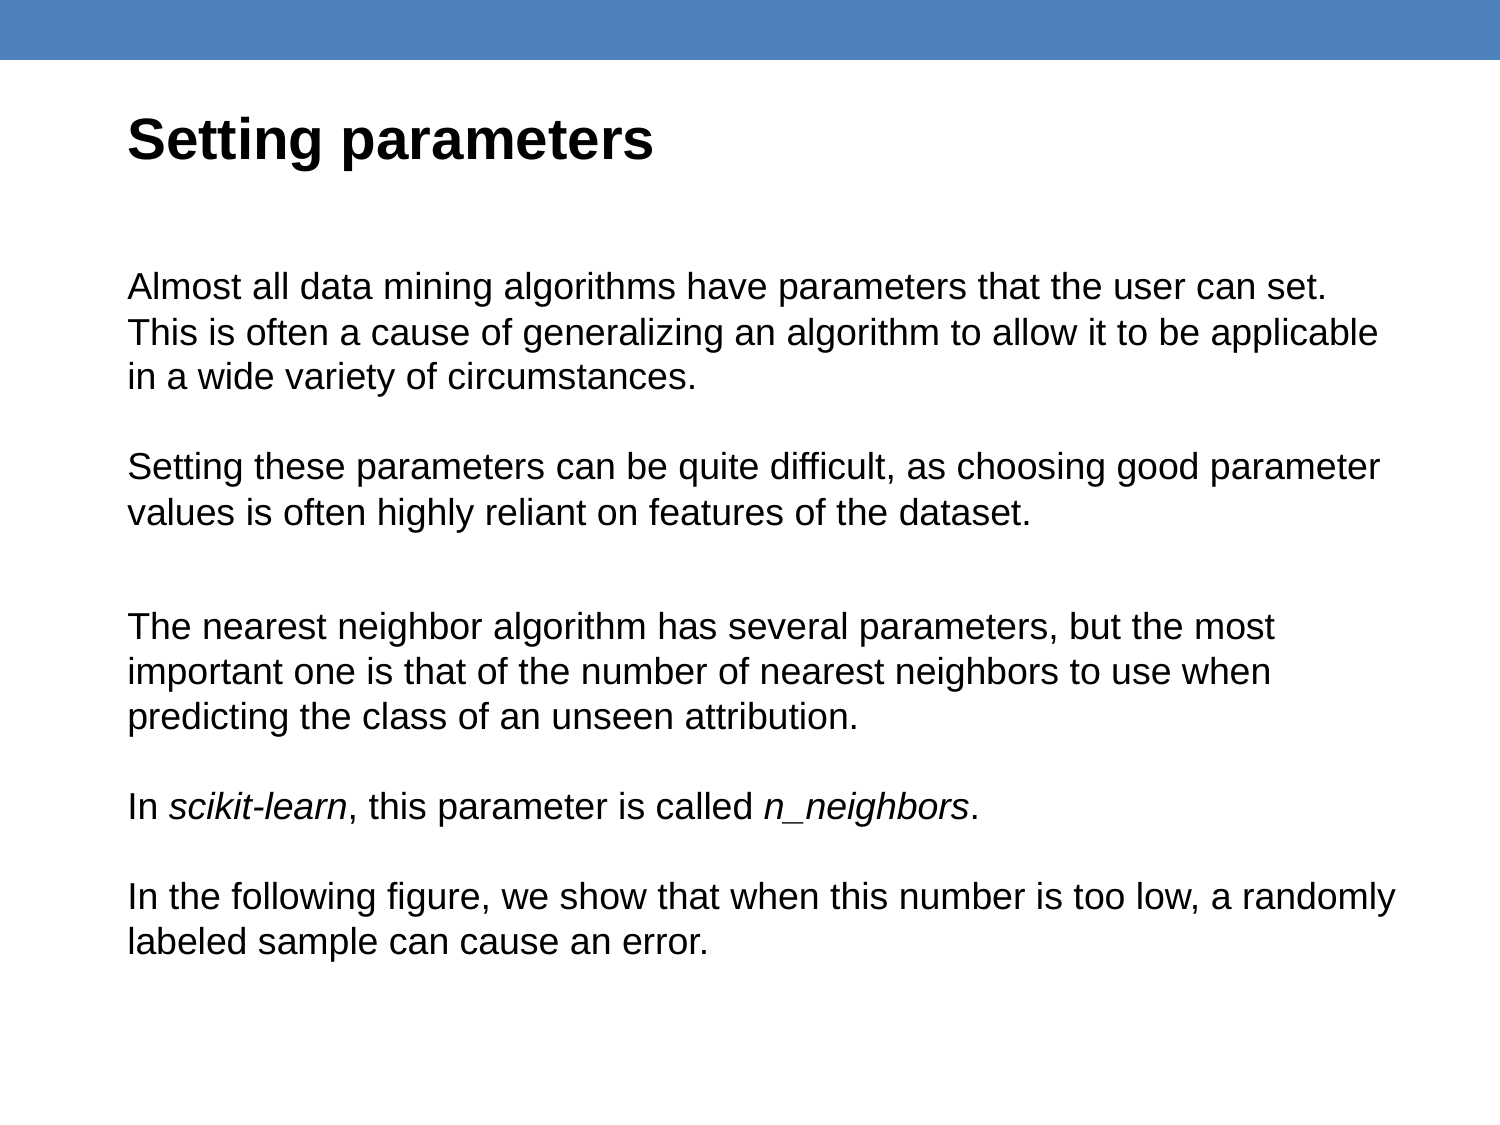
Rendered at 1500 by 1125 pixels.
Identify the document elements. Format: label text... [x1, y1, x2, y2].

text_box The nearest neighbor algorithm has several parameters, but the most important one is that of the number of nearest neighbors to use when predicting the class of an unseen attribution. In scikit-learn, this parameter is called n_neighbors. In the following figure, we show that when this number is too low, a randomly labeled sample can cause an error. [112, 594, 1421, 970]
text_box Setting parameters [112, 93, 737, 179]
text_box Almost all data mining algorithms have parameters that the user can set. This is often a cause of generalizing an algorithm to allow it to be applicable in a wide variety of circumstances. Setting these parameters can be quite difficult, as choosing good parameter values is often highly reliant on features of the dataset. [112, 255, 1421, 540]
